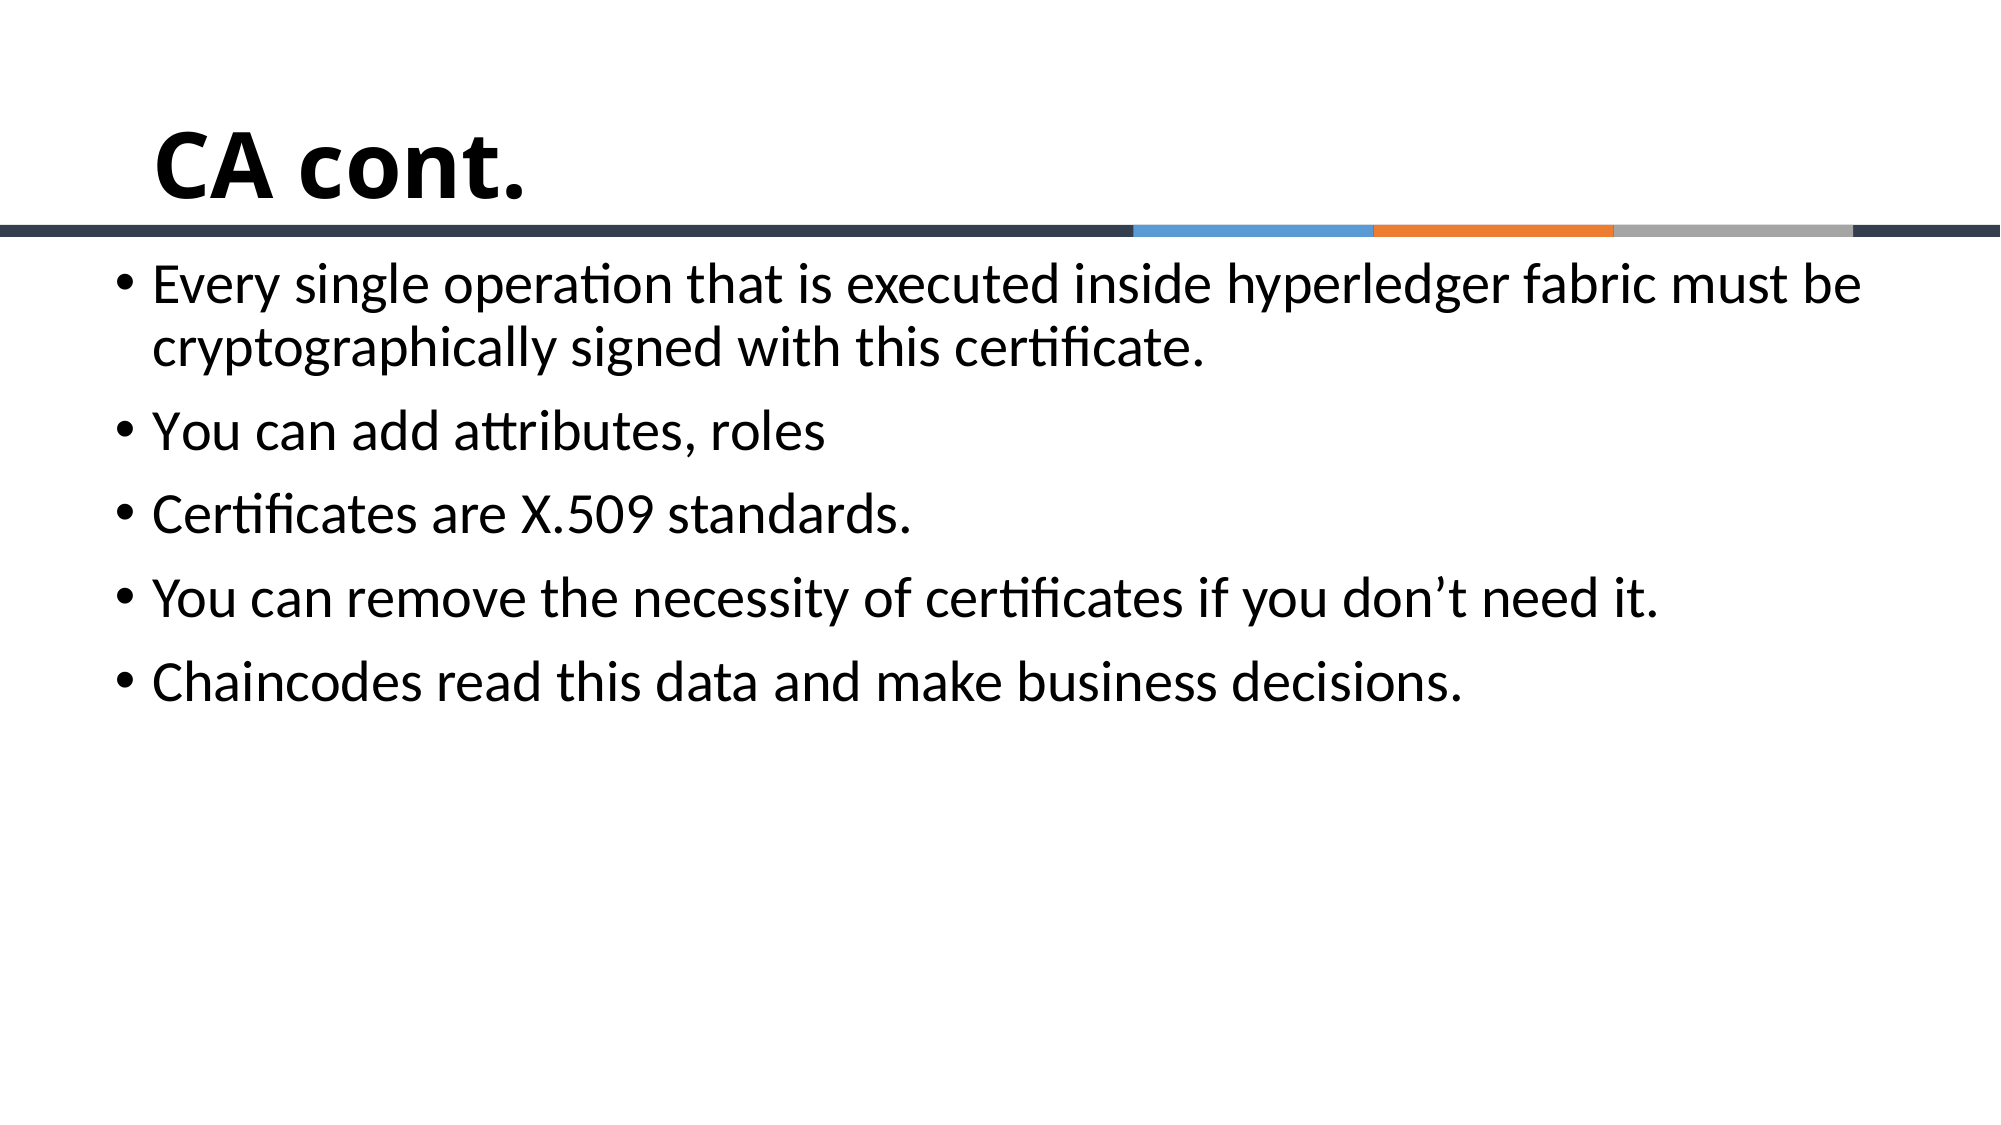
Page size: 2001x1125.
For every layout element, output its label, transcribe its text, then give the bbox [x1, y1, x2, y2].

list Every single operation that is executed inside hyperledger fabric must be cryptographically signed with this certificate. You can add attributes, roles Certificates are X.509 standards. You can remove the necessity of certificates if you don’t need it. Chaincodes read this data and make business decisions. [99, 246, 1900, 1005]
title CA cont. [137, 59, 1863, 278]
